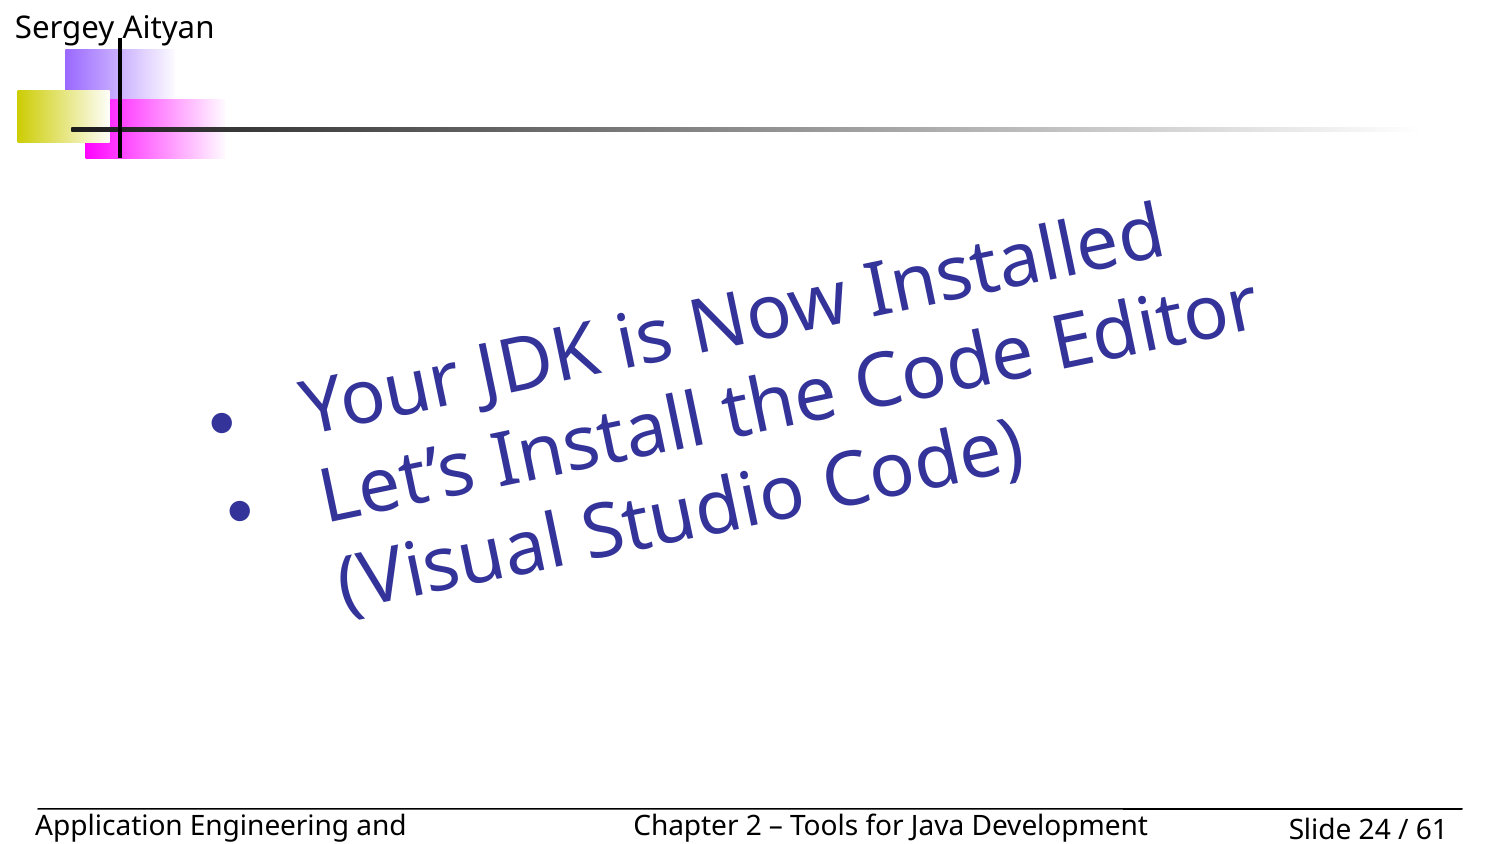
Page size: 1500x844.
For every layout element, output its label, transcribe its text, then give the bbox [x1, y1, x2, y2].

text_box Your JDK is Now Installed Let’s Install the Code Editor (Visual Studio Code) [184, 152, 1316, 656]
